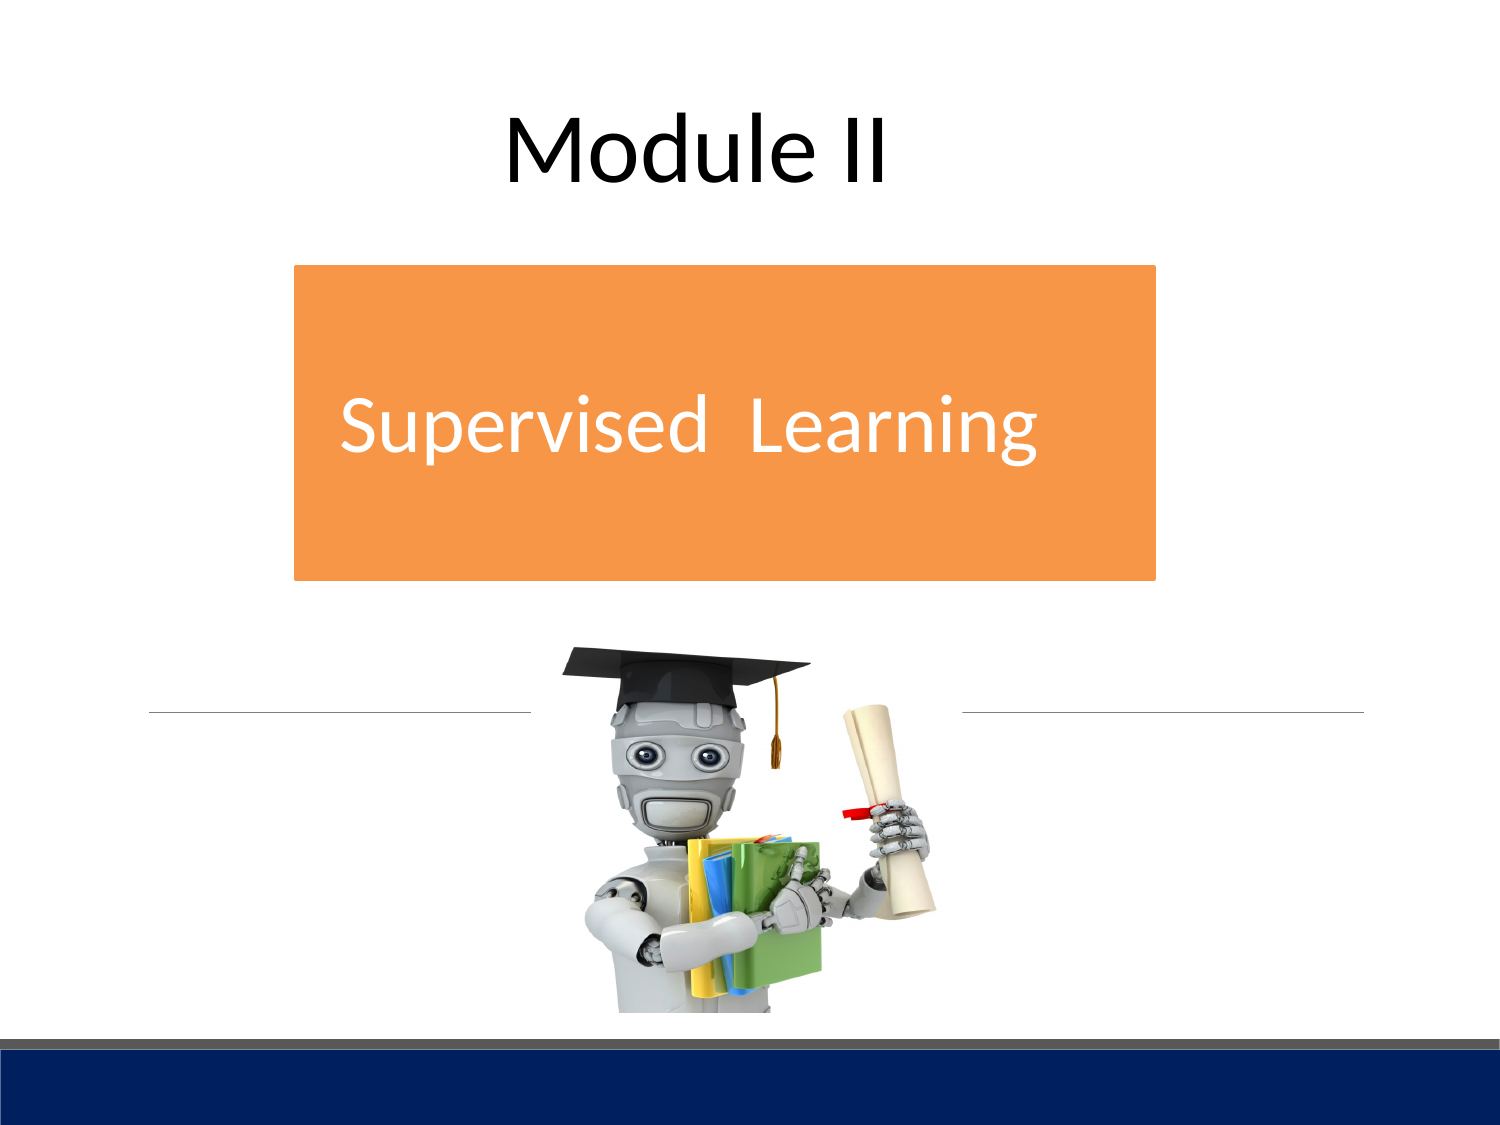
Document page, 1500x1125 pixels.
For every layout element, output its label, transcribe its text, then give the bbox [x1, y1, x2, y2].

text_box Module II [150, 75, 1000, 210]
picture [530, 612, 963, 1013]
text_box [294, 265, 1156, 581]
text_box Supervised Learning [324, 362, 1125, 477]
